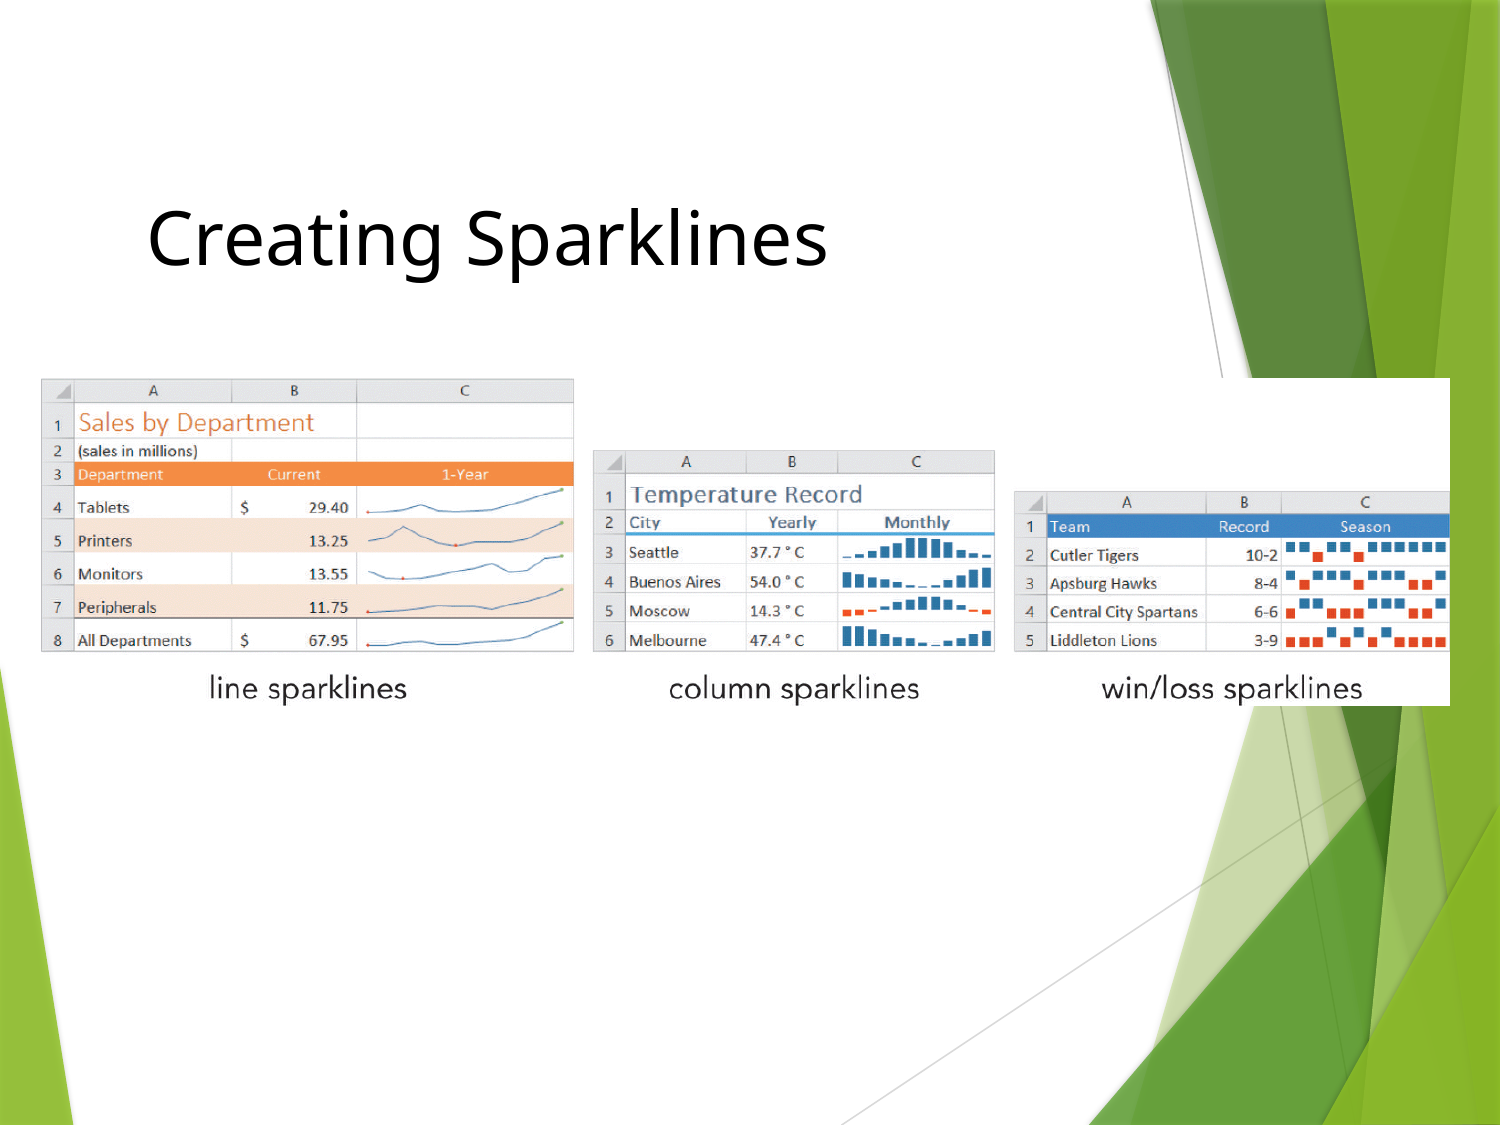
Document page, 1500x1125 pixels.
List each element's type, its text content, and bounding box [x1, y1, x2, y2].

picture [41, 378, 1451, 707]
title Creating Sparklines [131, 183, 1448, 359]
